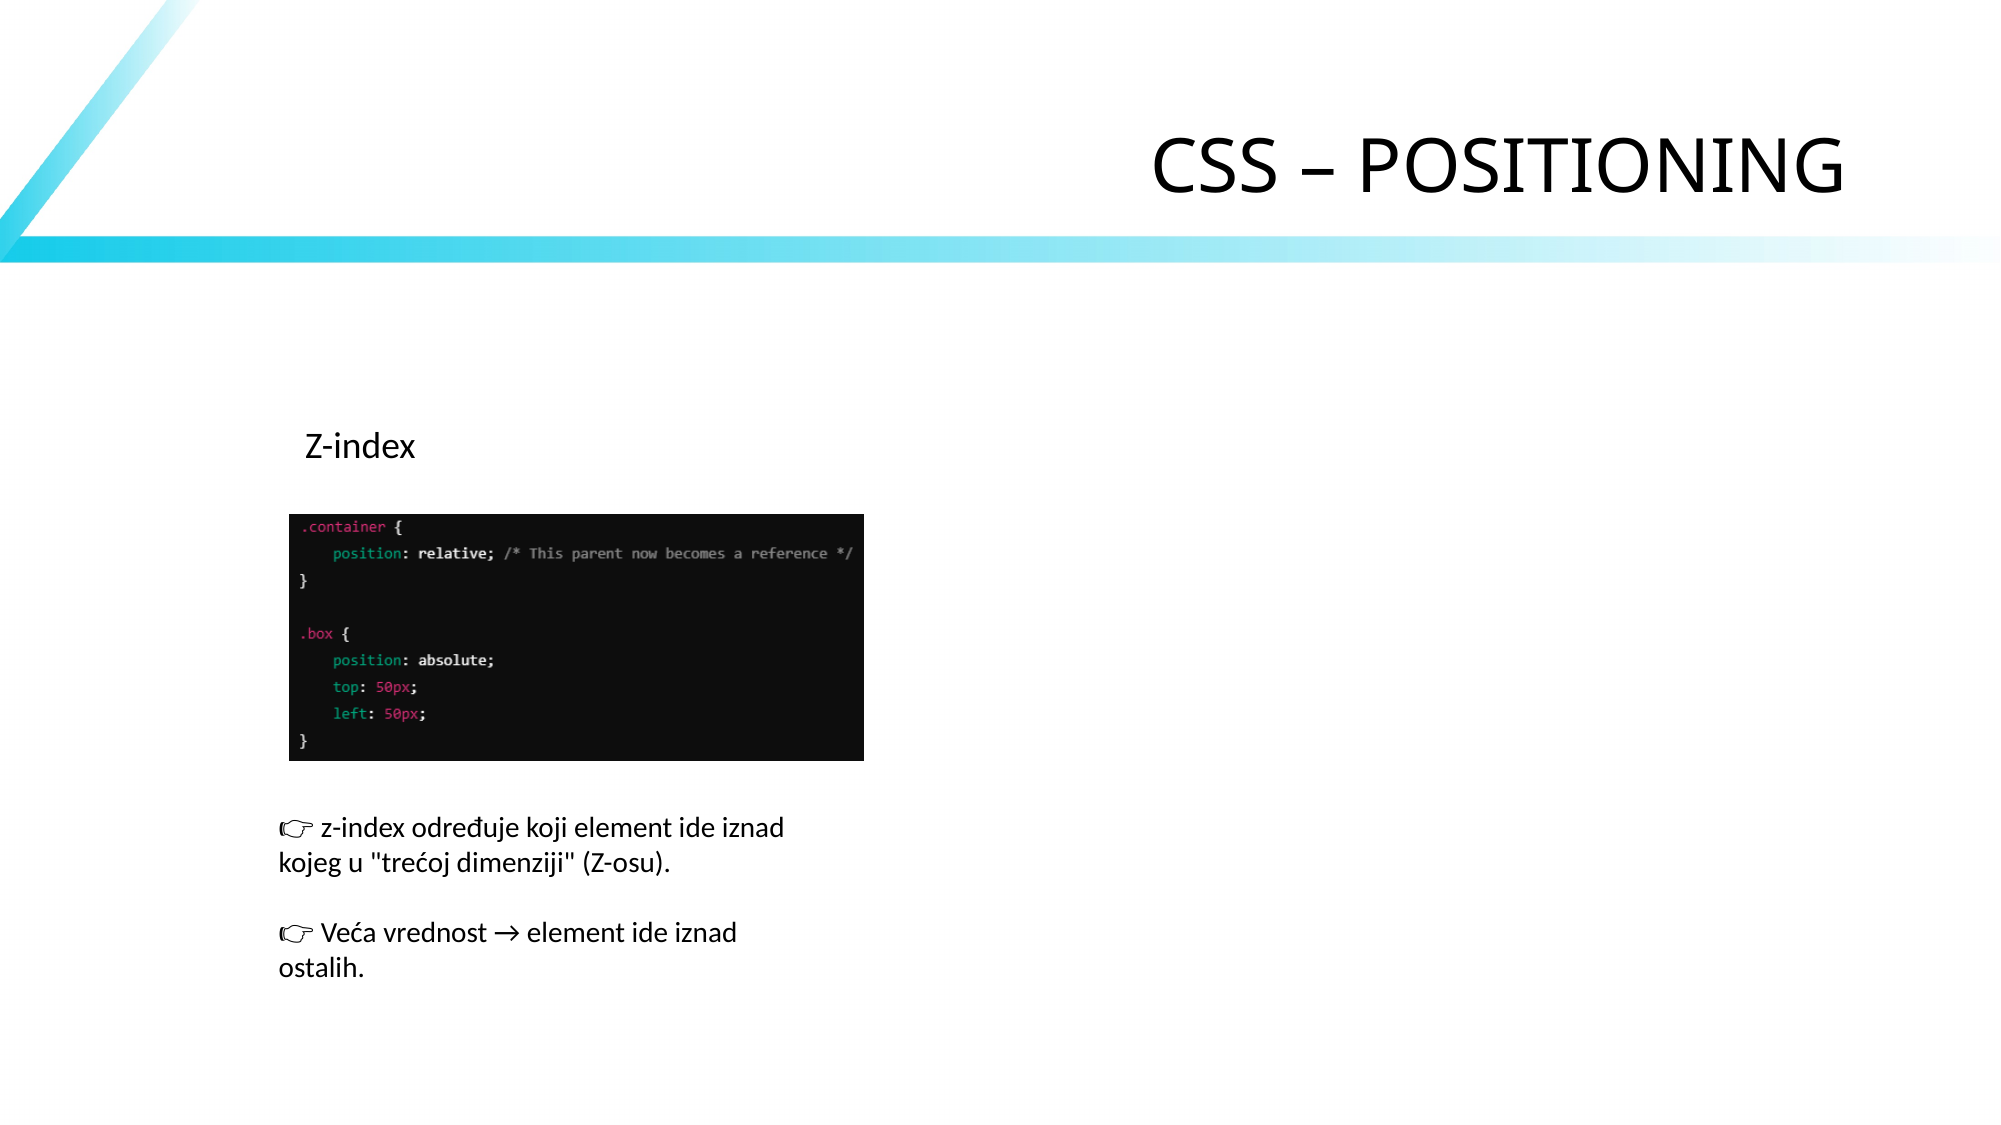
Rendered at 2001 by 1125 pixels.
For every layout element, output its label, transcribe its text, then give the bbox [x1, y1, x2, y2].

picture [0, 0, 2000, 1125]
title CSS – POSITIONING [137, 59, 1863, 278]
text_box Z-index [290, 413, 431, 474]
text_box 👉 z-index određuje koji element ide iznad kojeg u "trećoj dimenziji" (Z-osu). 👉 Veća vrednost → element ide iznad ostalih. [263, 800, 804, 991]
